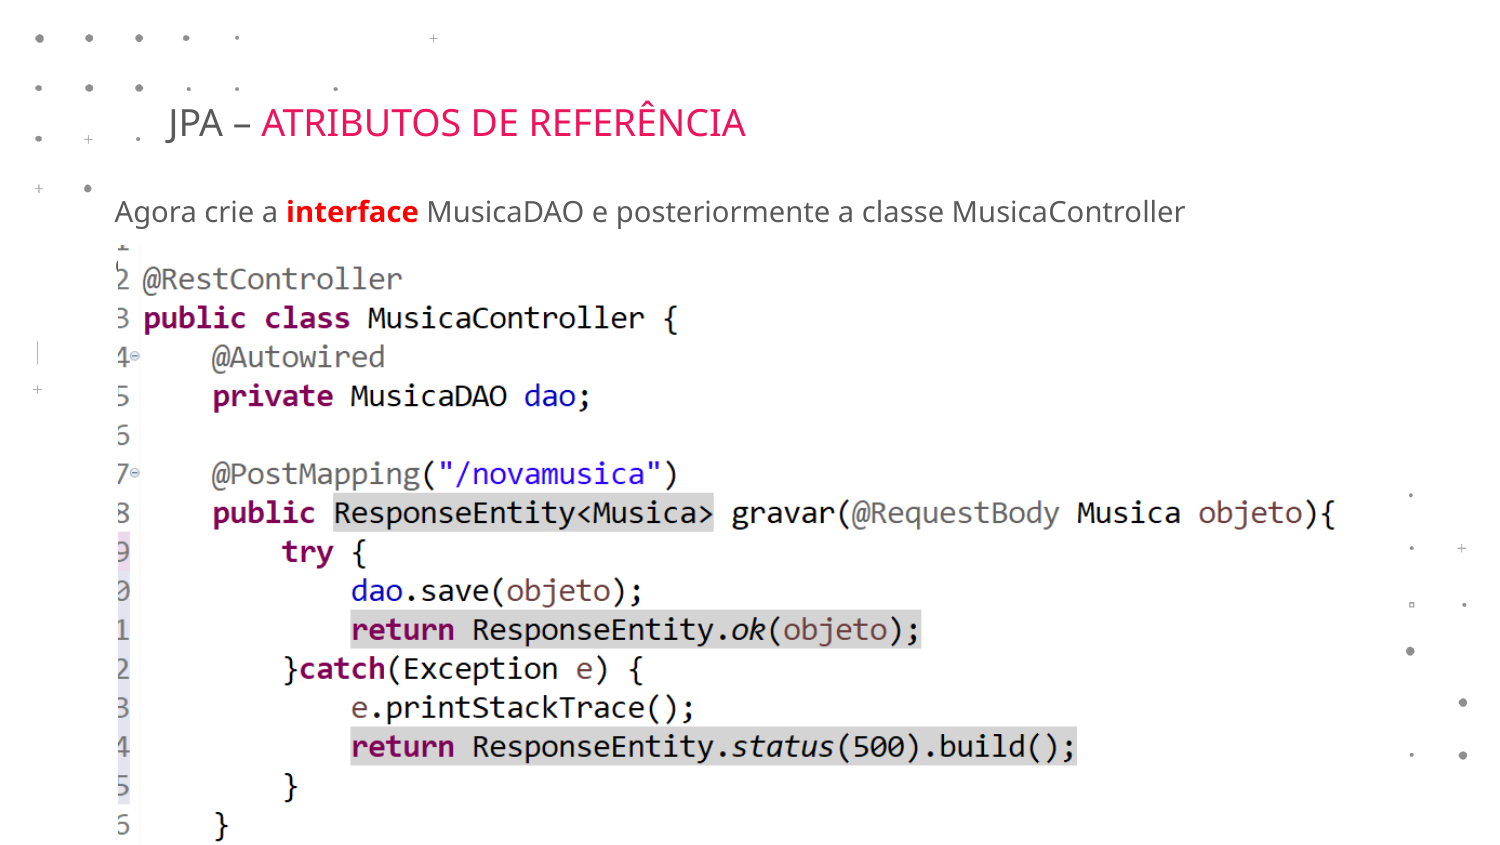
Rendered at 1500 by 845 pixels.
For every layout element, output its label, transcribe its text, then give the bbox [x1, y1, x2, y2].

picture [33, 34, 1467, 845]
text_box Agora crie a interface MusicaDAO e posteriormente a classe MusicaController conforme abaixo: [99, 168, 1322, 704]
text_box JPA – ATRIBUTOS DE REFERÊNCIA [153, 91, 1347, 151]
